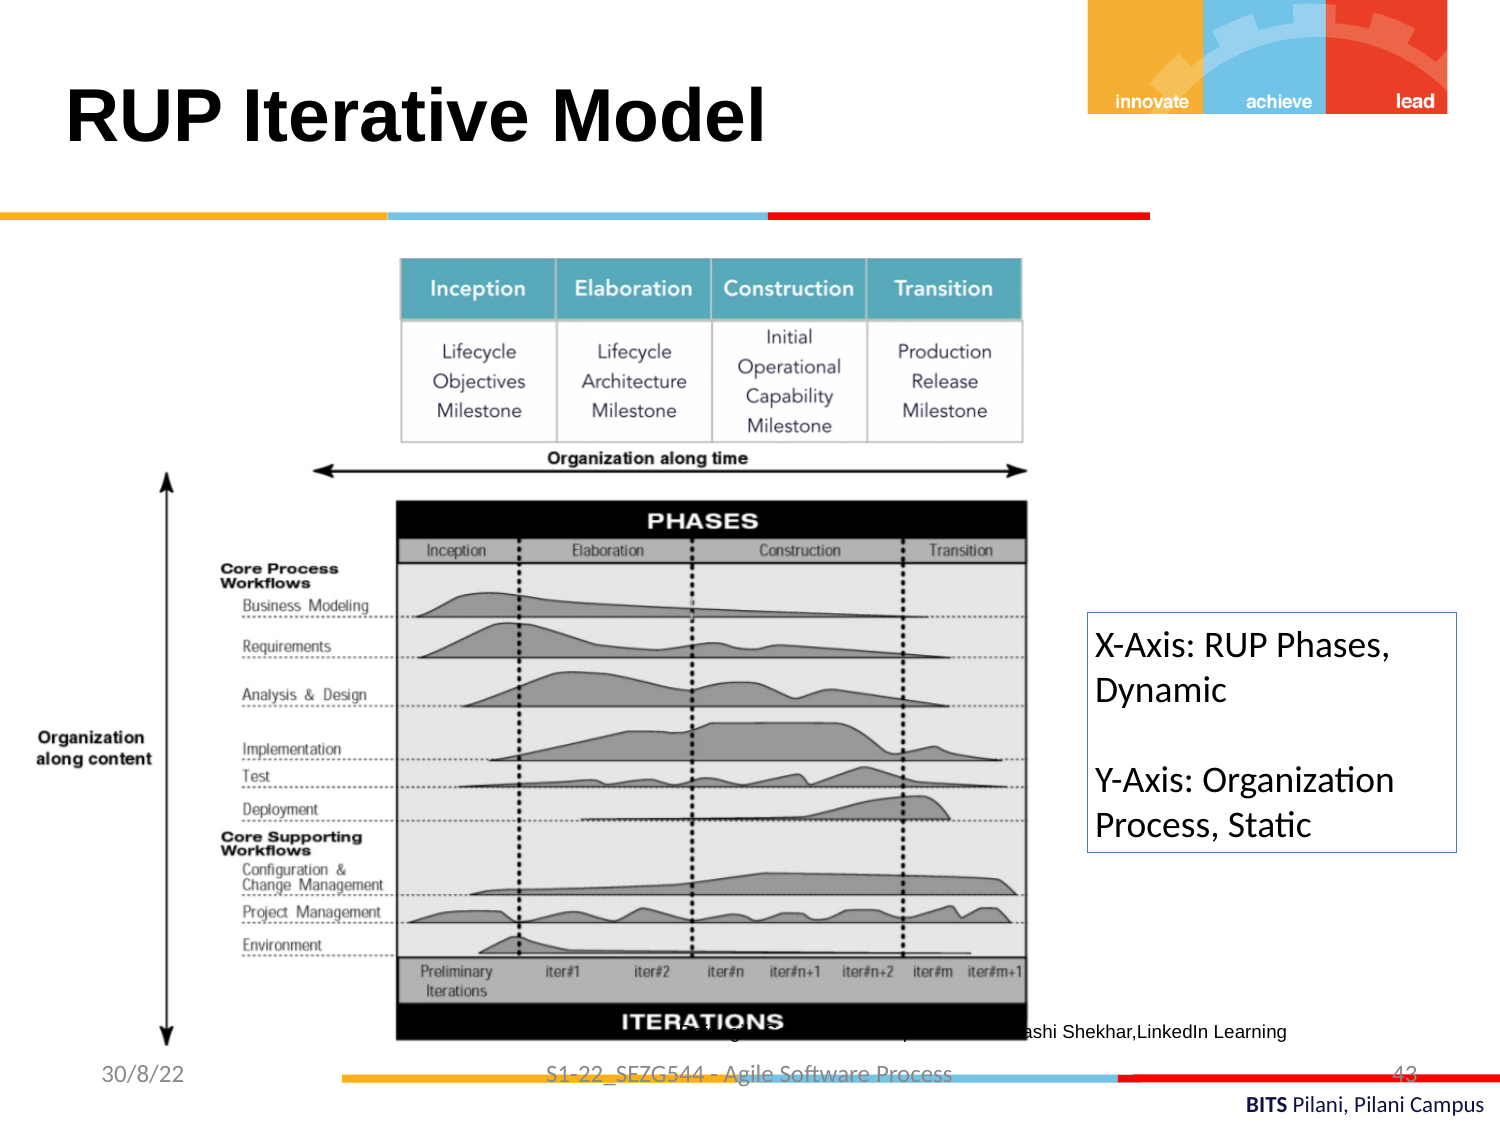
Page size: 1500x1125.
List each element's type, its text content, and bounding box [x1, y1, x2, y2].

text_box S1-22_SEZG544 - Agile Software Process [519, 1057, 980, 1095]
picture [24, 258, 1051, 1057]
text_box Ref: Agile Software Development with Shashi Shekhar,LinkedIn Learning [1051, 1012, 1469, 1050]
picture [1087, 0, 1448, 114]
text_box RUP Iterative Model [57, 73, 1080, 164]
text_box 30/8/22 [82, 1057, 418, 1095]
slide_number 43 [1382, 1051, 1426, 1094]
text_box X-Axis: RUP Phases, Dynamic Y-Axis: Organization Process, Static [1087, 612, 1457, 853]
